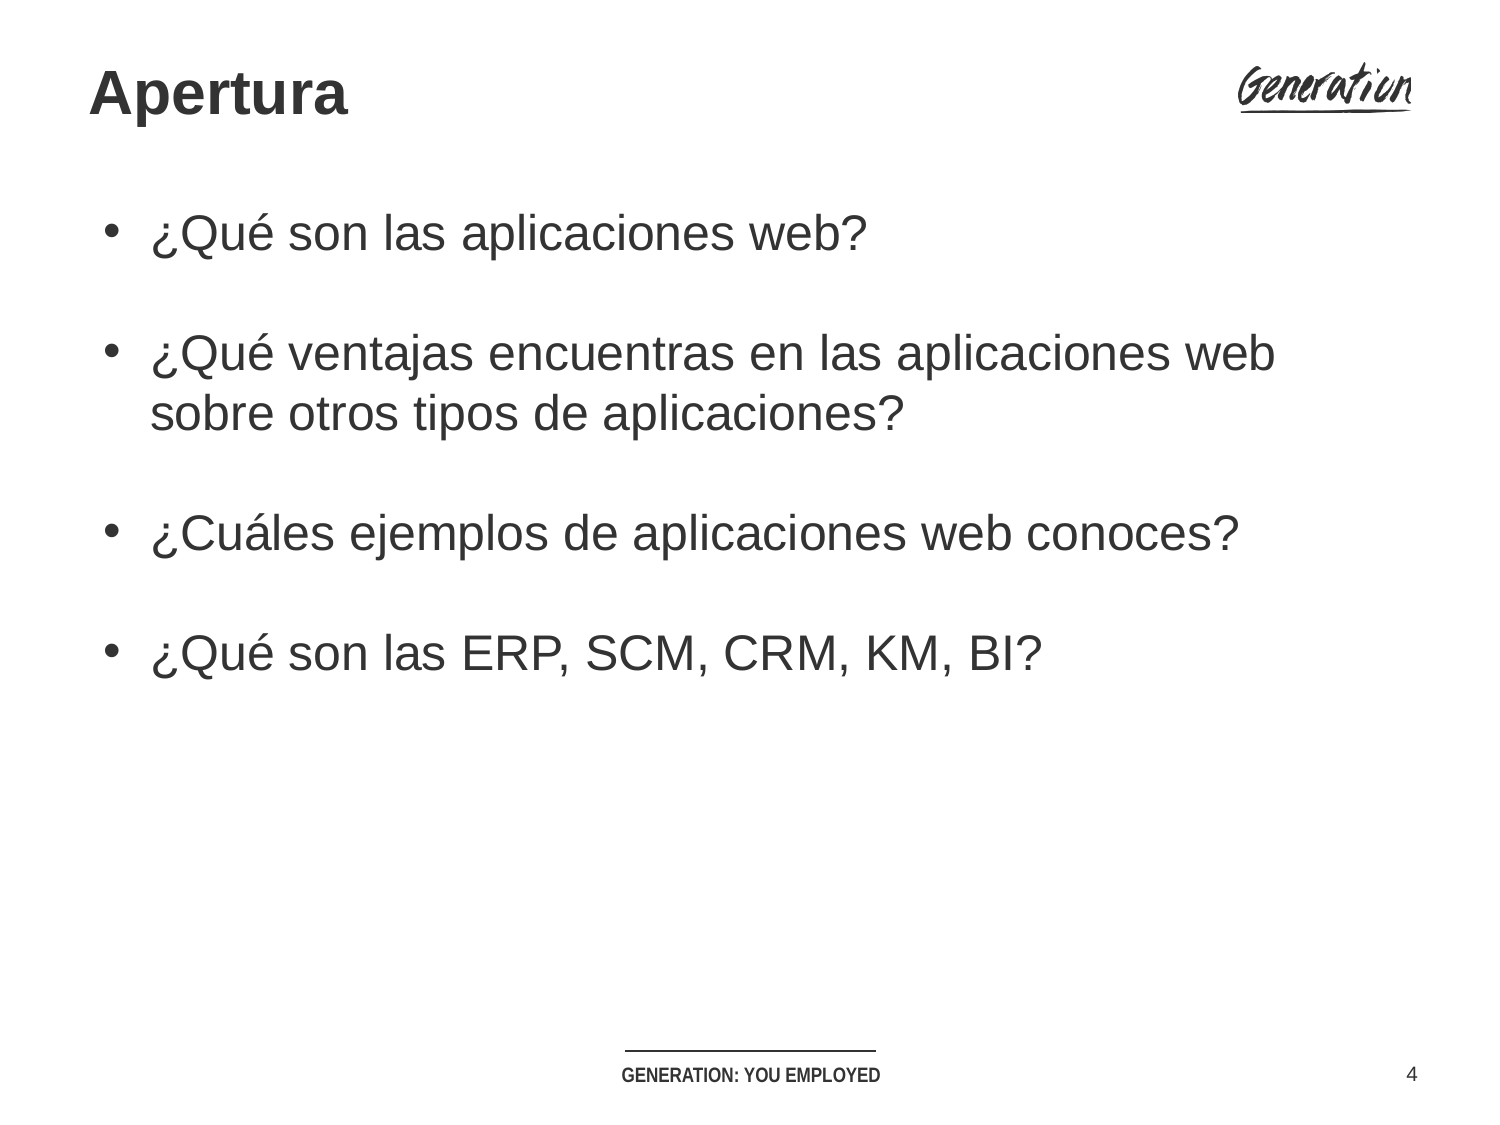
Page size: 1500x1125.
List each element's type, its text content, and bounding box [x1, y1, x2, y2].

text_box ¿Qué son las aplicaciones web? ¿Qué ventajas encuentras en las aplicaciones web sobre otros tipos de aplicaciones? ¿Cuáles ejemplos de aplicaciones web conoces? ¿Qué son las ERP, SCM, CRM, KM, BI? [88, 192, 1412, 693]
picture [1358, 62, 1411, 113]
title Apertura [88, 45, 1358, 136]
